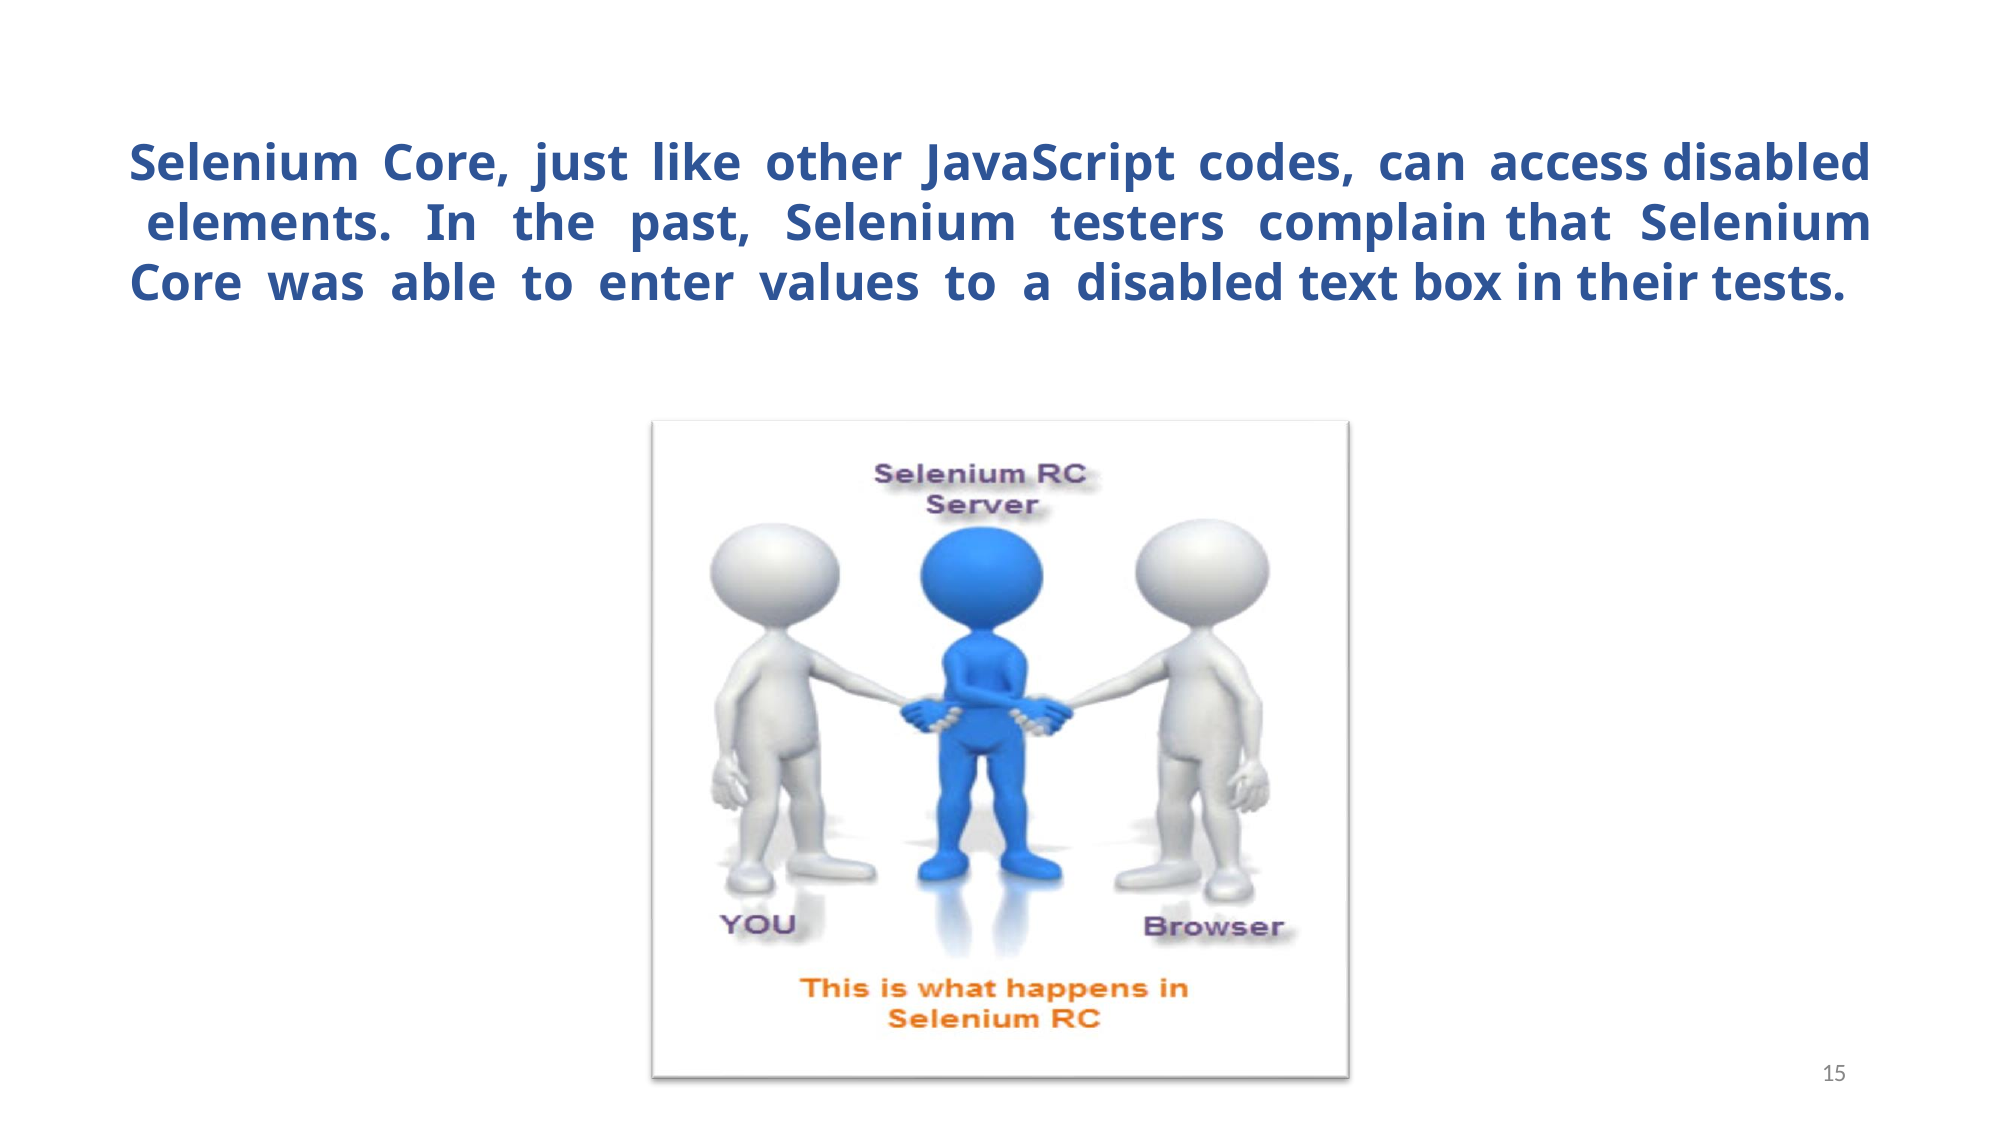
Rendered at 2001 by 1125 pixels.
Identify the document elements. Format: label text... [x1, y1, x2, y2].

slide_number 15 [1819, 1060, 1856, 1125]
title Selenium Core, just like other JavaScript codes, can access disabled elements. In the past, Selenium testers complain that Selenium Core was able to enter values to a disabled text box in their tests. [127, 128, 1874, 319]
picture [644, 417, 1355, 1088]
